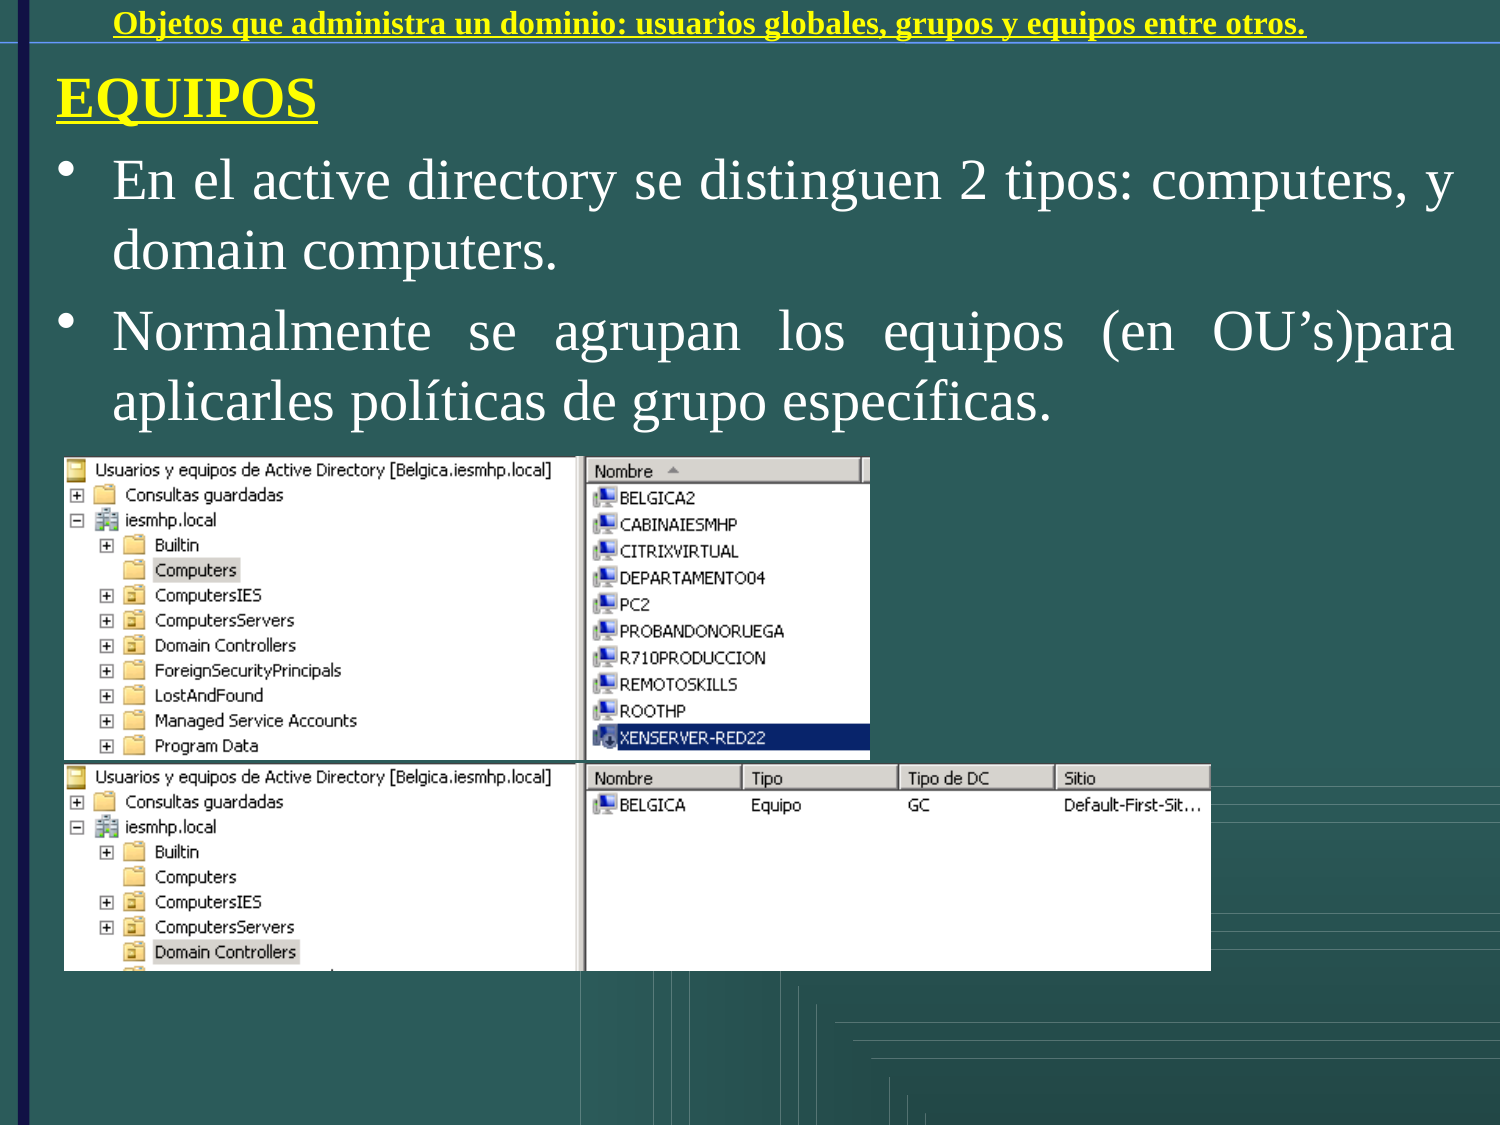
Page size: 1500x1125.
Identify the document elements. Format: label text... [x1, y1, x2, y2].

list Objetos que administra un dominio: usuarios globales, grupos y equipos entre otros. EQUIPOS En el active directory se distinguen 2 tipos: computers, y domain computers. Normalmente se agrupan los equipos (en OU’s)para aplicarles políticas de grupo específicas. [40, 0, 1471, 287]
picture [64, 455, 870, 760]
picture [64, 763, 1211, 972]
